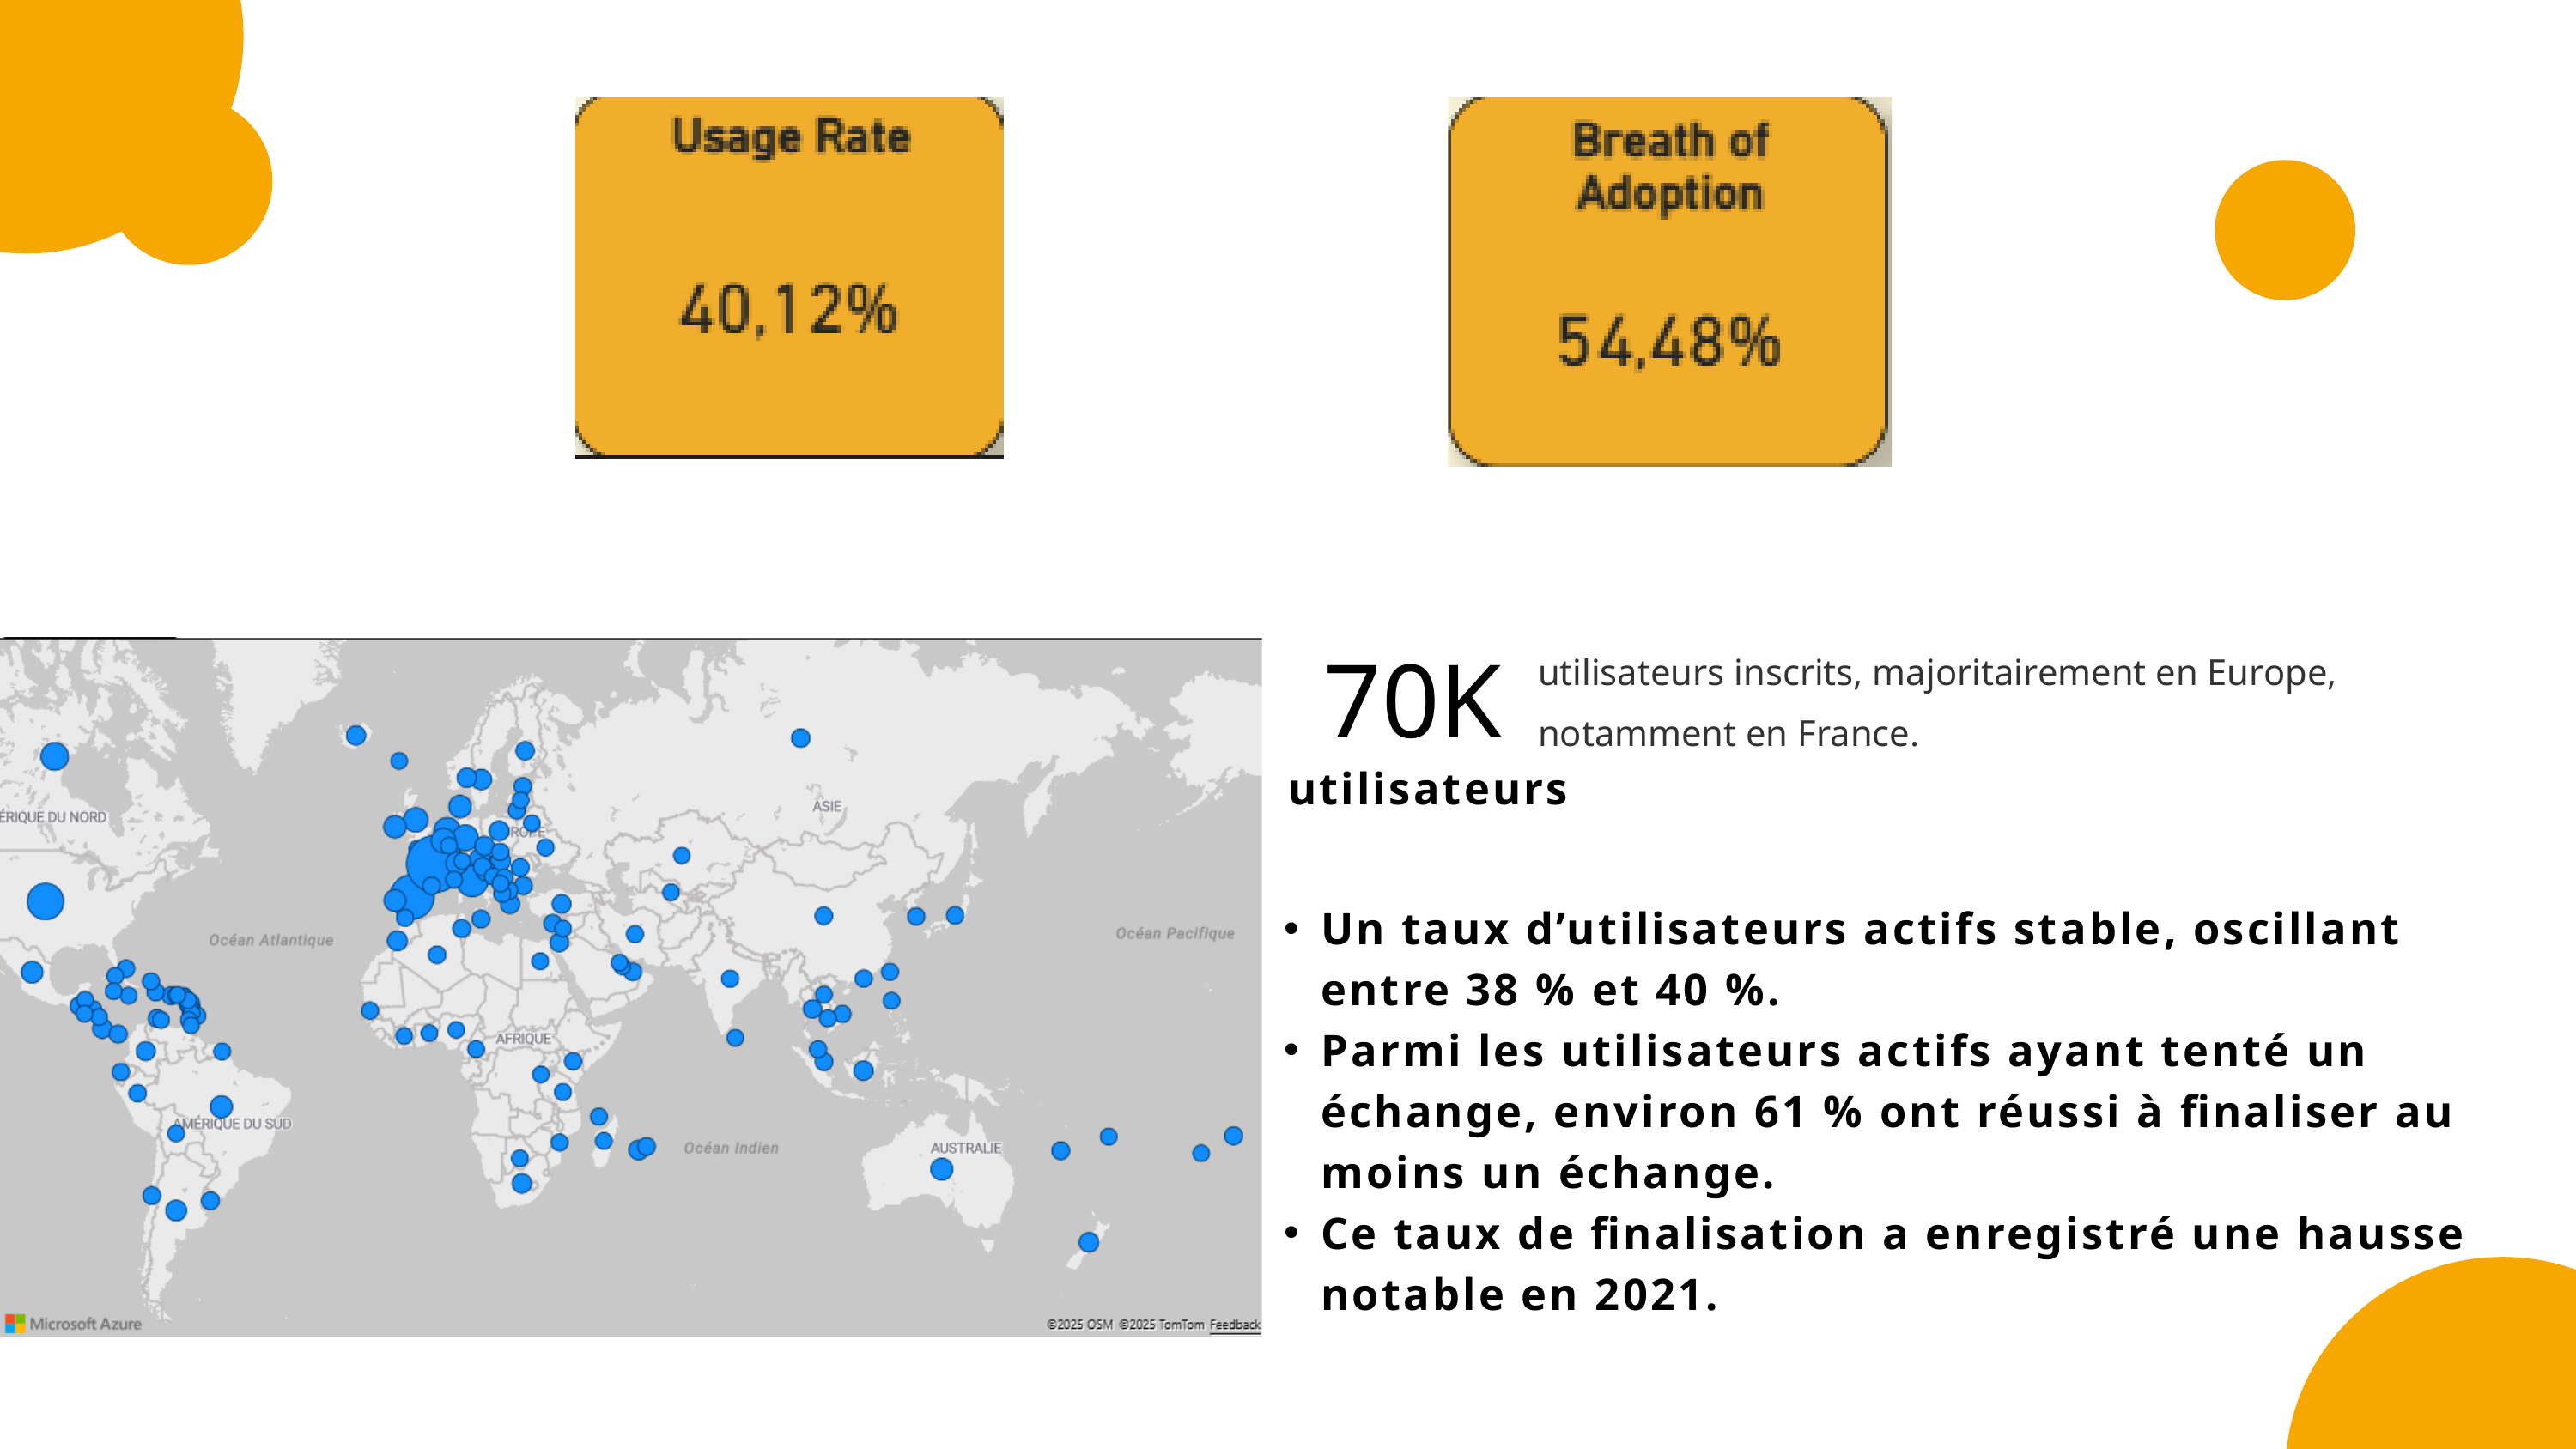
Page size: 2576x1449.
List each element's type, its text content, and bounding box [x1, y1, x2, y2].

text_box utilisateurs [1288, 752, 1608, 814]
text_box utilisateurs inscrits, majoritairement en Europe, notamment en France. [1538, 632, 2523, 755]
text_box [0, 0, 244, 254]
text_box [1192, 899, 1248, 955]
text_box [2284, 1256, 2576, 1449]
text_box [0, 637, 1262, 1337]
text_box [575, 97, 1004, 459]
text_box [1448, 97, 1893, 467]
text_box Un taux d’utilisateurs actifs stable, oscillant entre 38 % et 40 %. Parmi les utilisateurs actifs ayant tenté un échange, environ 61 % ont réussi à finaliser au moins un échange. Ce taux de finalisation a enregistré une hausse notable en 2021. [1247, 892, 2503, 1380]
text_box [104, 97, 273, 265]
text_box 70K [1323, 636, 1539, 759]
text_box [2215, 159, 2356, 301]
